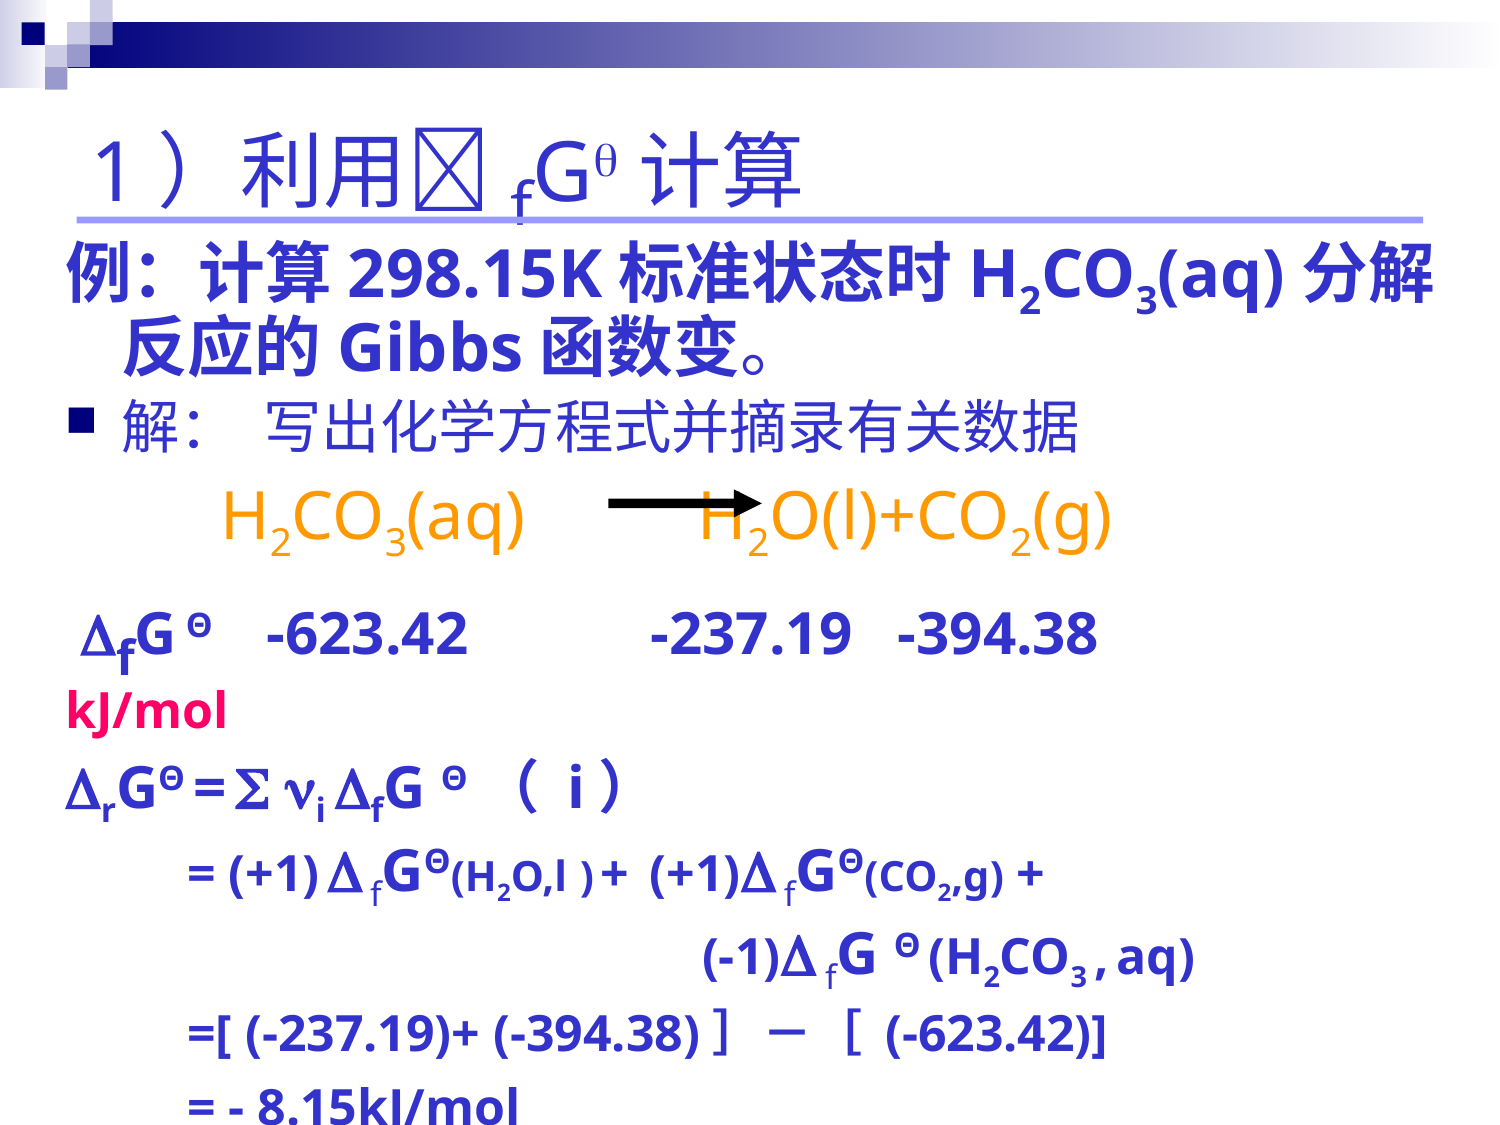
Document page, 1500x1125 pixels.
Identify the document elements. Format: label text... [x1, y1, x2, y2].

list 例：计算298.15K标准状态时H2CO3(aq)分解反应的Gibbs函数变。 解： 写出化学方程式并摘录有关数据 H2CO3(aq) H2O(l)+CO2(g) fG Θ -623.42 -237.19 -394.38 kJ/mol rGΘ =  i fG Θ（ i） = (+1)  fGΘ(H2O,l ) + (+1) fGΘ(CO2,g) + (-1) fG Θ (H2CO3 , aq) =[ (-237.19)+ (-394.38)］－［ (-623.42)] = - 8.15kJ/mol [50, 224, 1483, 1094]
title 1）利用fG计算 [75, 75, 1425, 224]
text_box [608, 497, 762, 510]
